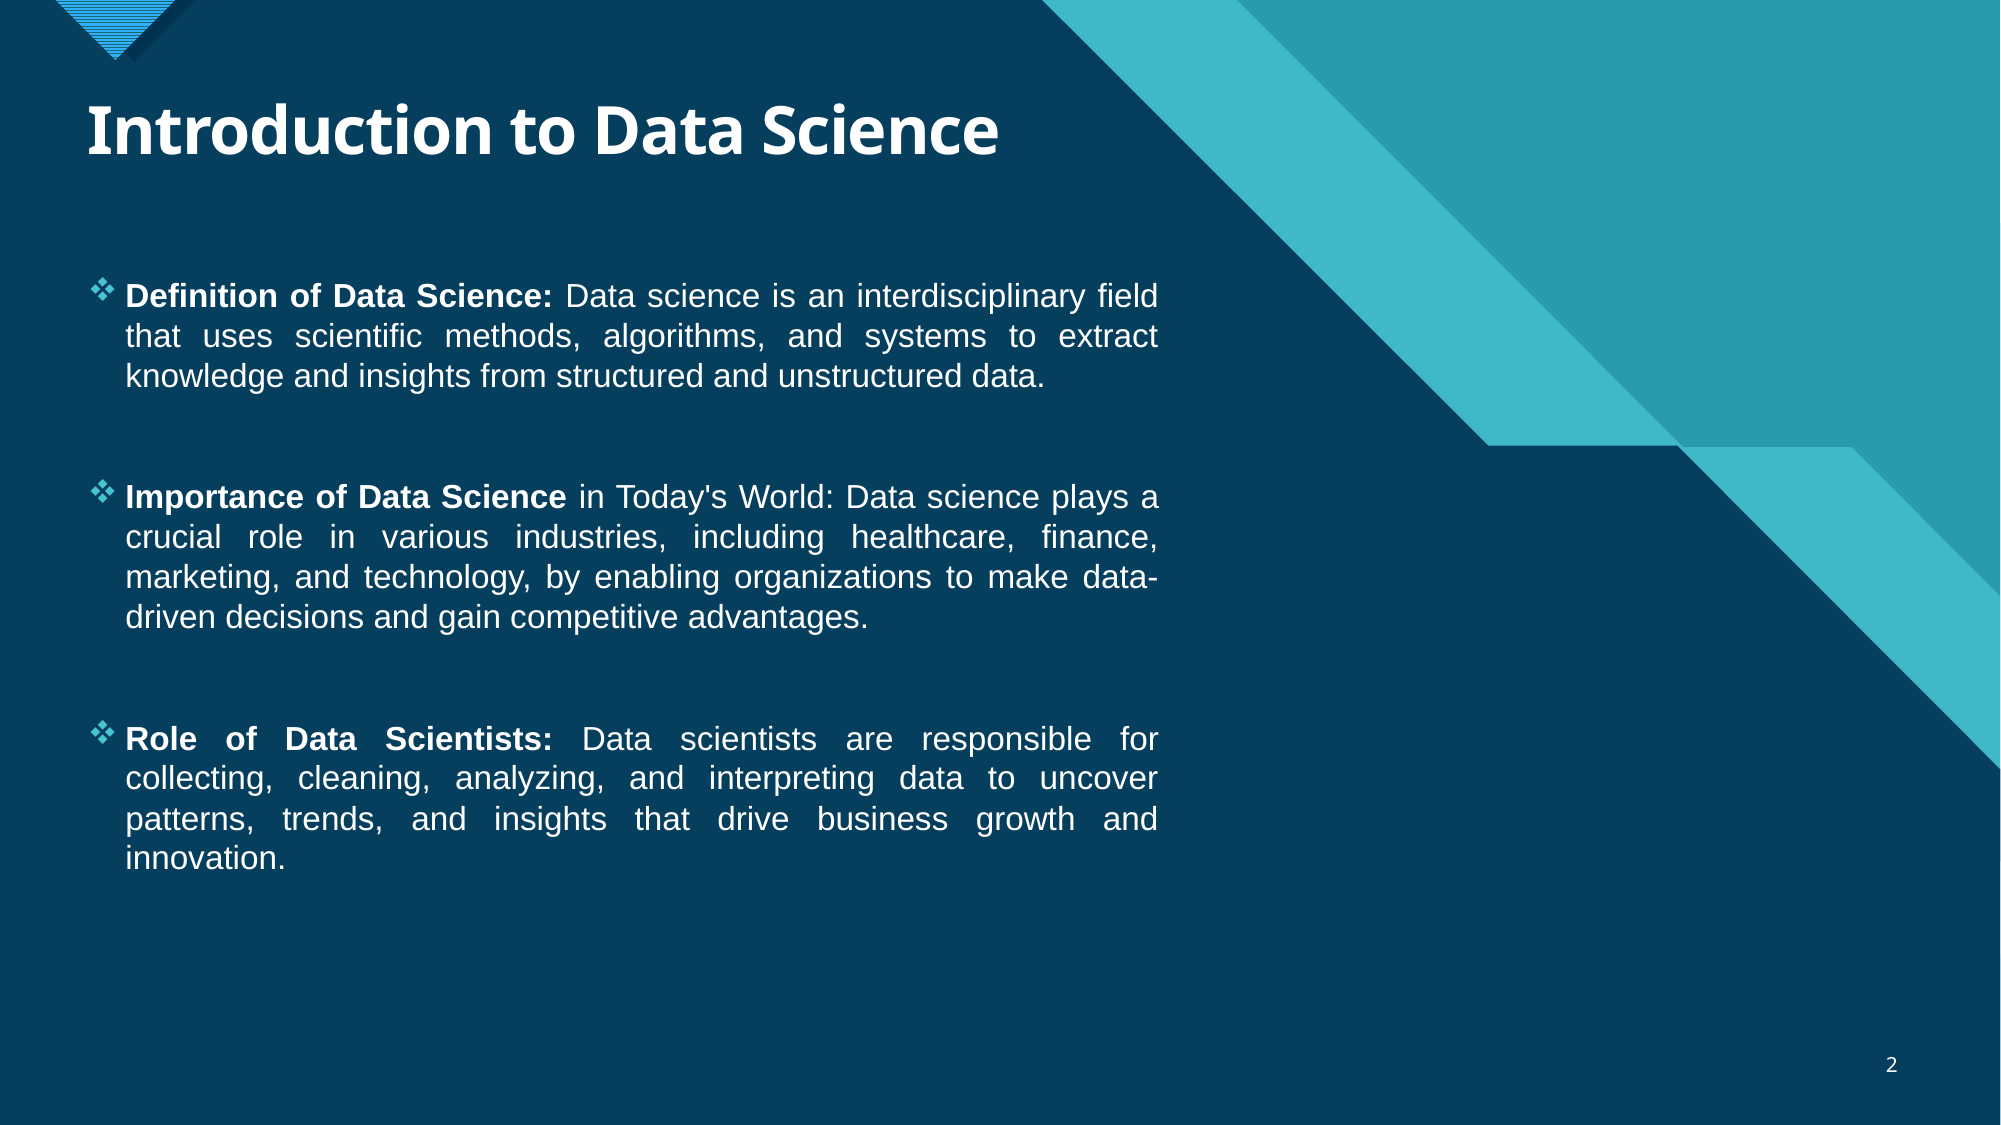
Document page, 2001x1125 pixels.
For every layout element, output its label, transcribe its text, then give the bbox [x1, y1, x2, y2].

slide_number 2 [1845, 1035, 1913, 1096]
list Definition of Data Science: Data science is an interdisciplinary field that uses scientific methods, algorithms, and systems to extract knowledge and insights from structured and unstructured data. Importance of Data Science in Today's World: Data science plays a crucial role in various industries, including healthcare, finance, marketing, and technology, by enabling organizations to make data-driven decisions and gain competitive advantages. Role of Data Scientists: Data scientists are responsible for collecting, cleaning, analyzing, and interpreting data to uncover patterns, trends, and insights that drive business growth and innovation. [72, 266, 1175, 939]
title Introduction to Data Science [72, 89, 1913, 177]
